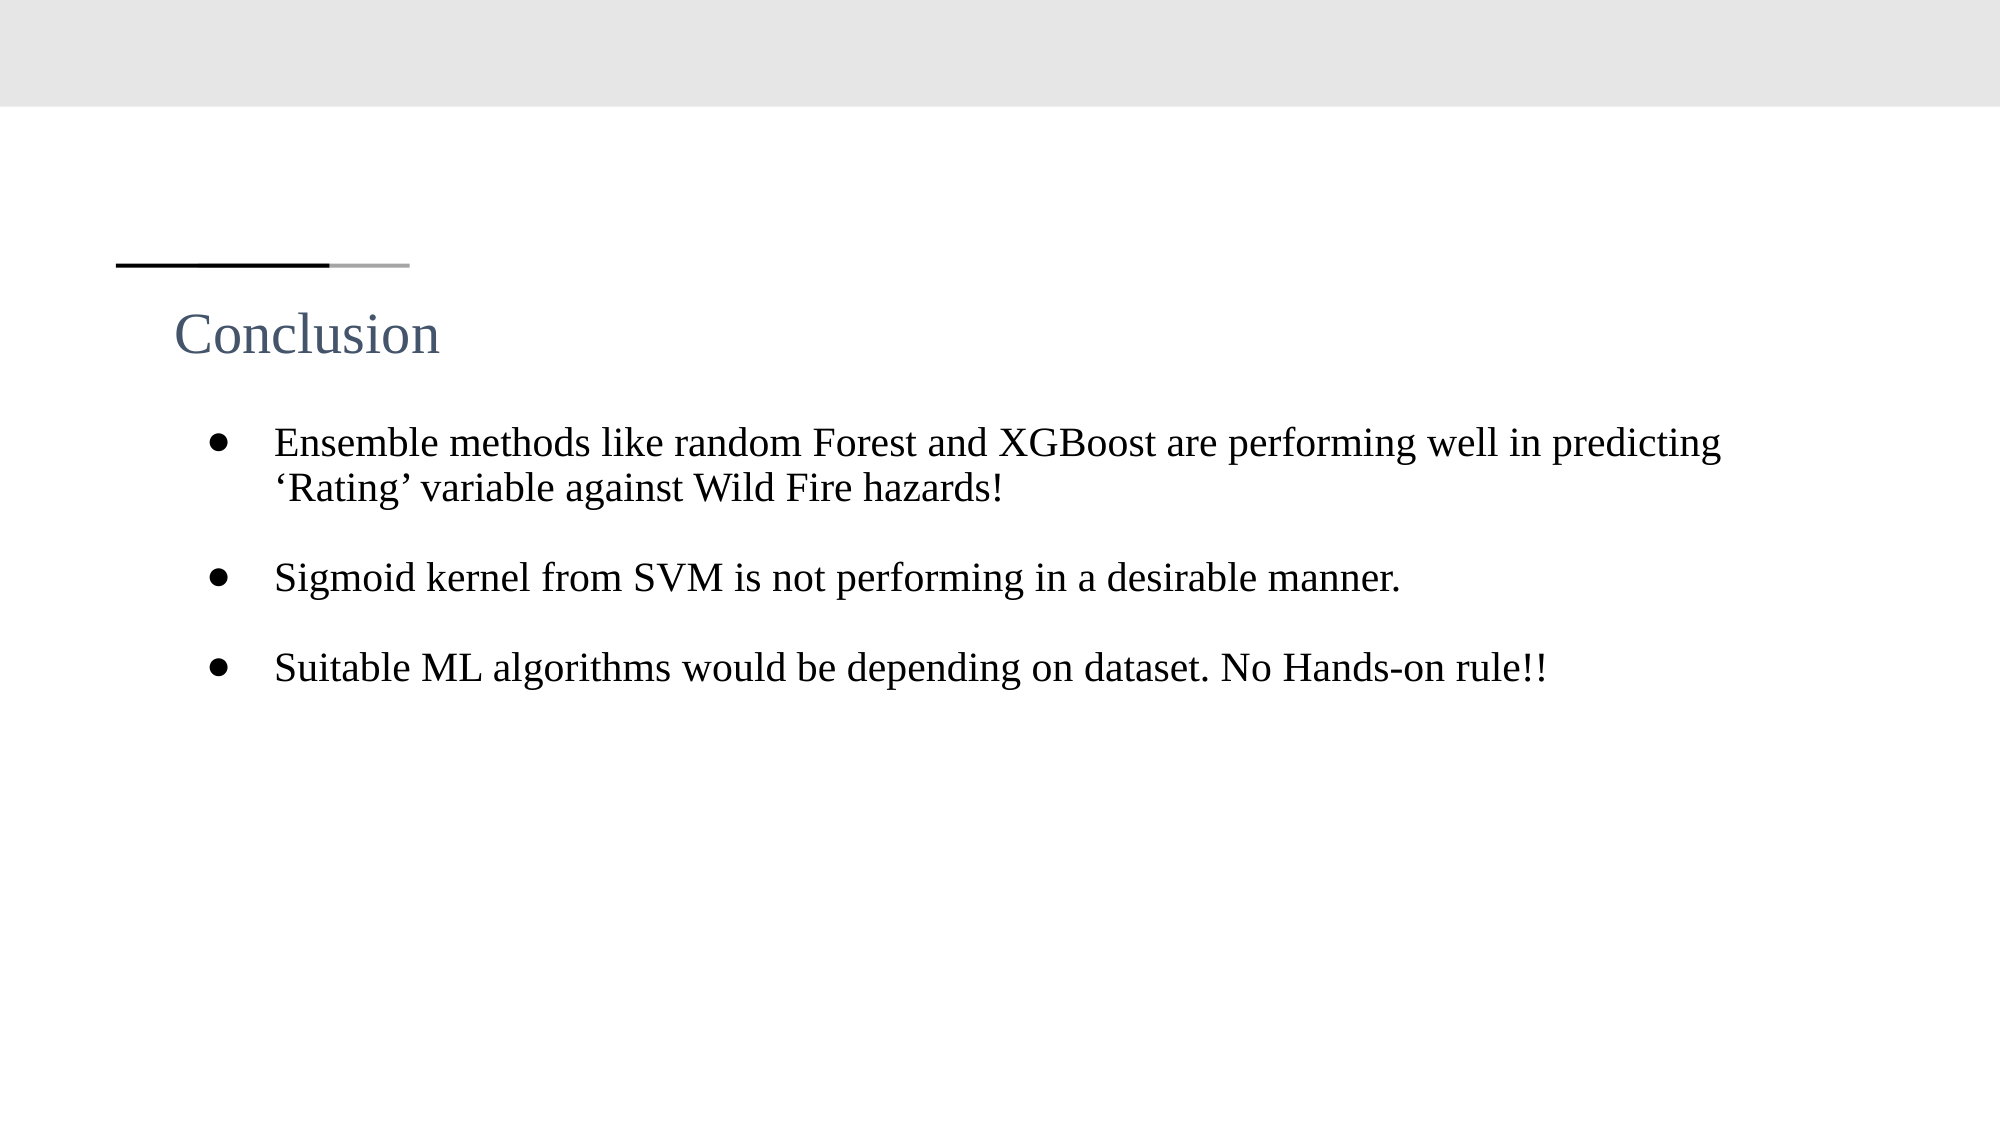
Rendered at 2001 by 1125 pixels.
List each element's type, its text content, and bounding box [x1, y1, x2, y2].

title Conclusion [159, 288, 1842, 406]
list Ensemble methods like random Forest and XGBoost are performing well in predicting ‘Rating’ variable against Wild Fire hazards! Sigmoid kernel from SVM is not performing in a desirable manner. Suitable ML algorithms would be depending on dataset. No Hands-on rule!! [159, 405, 1841, 900]
